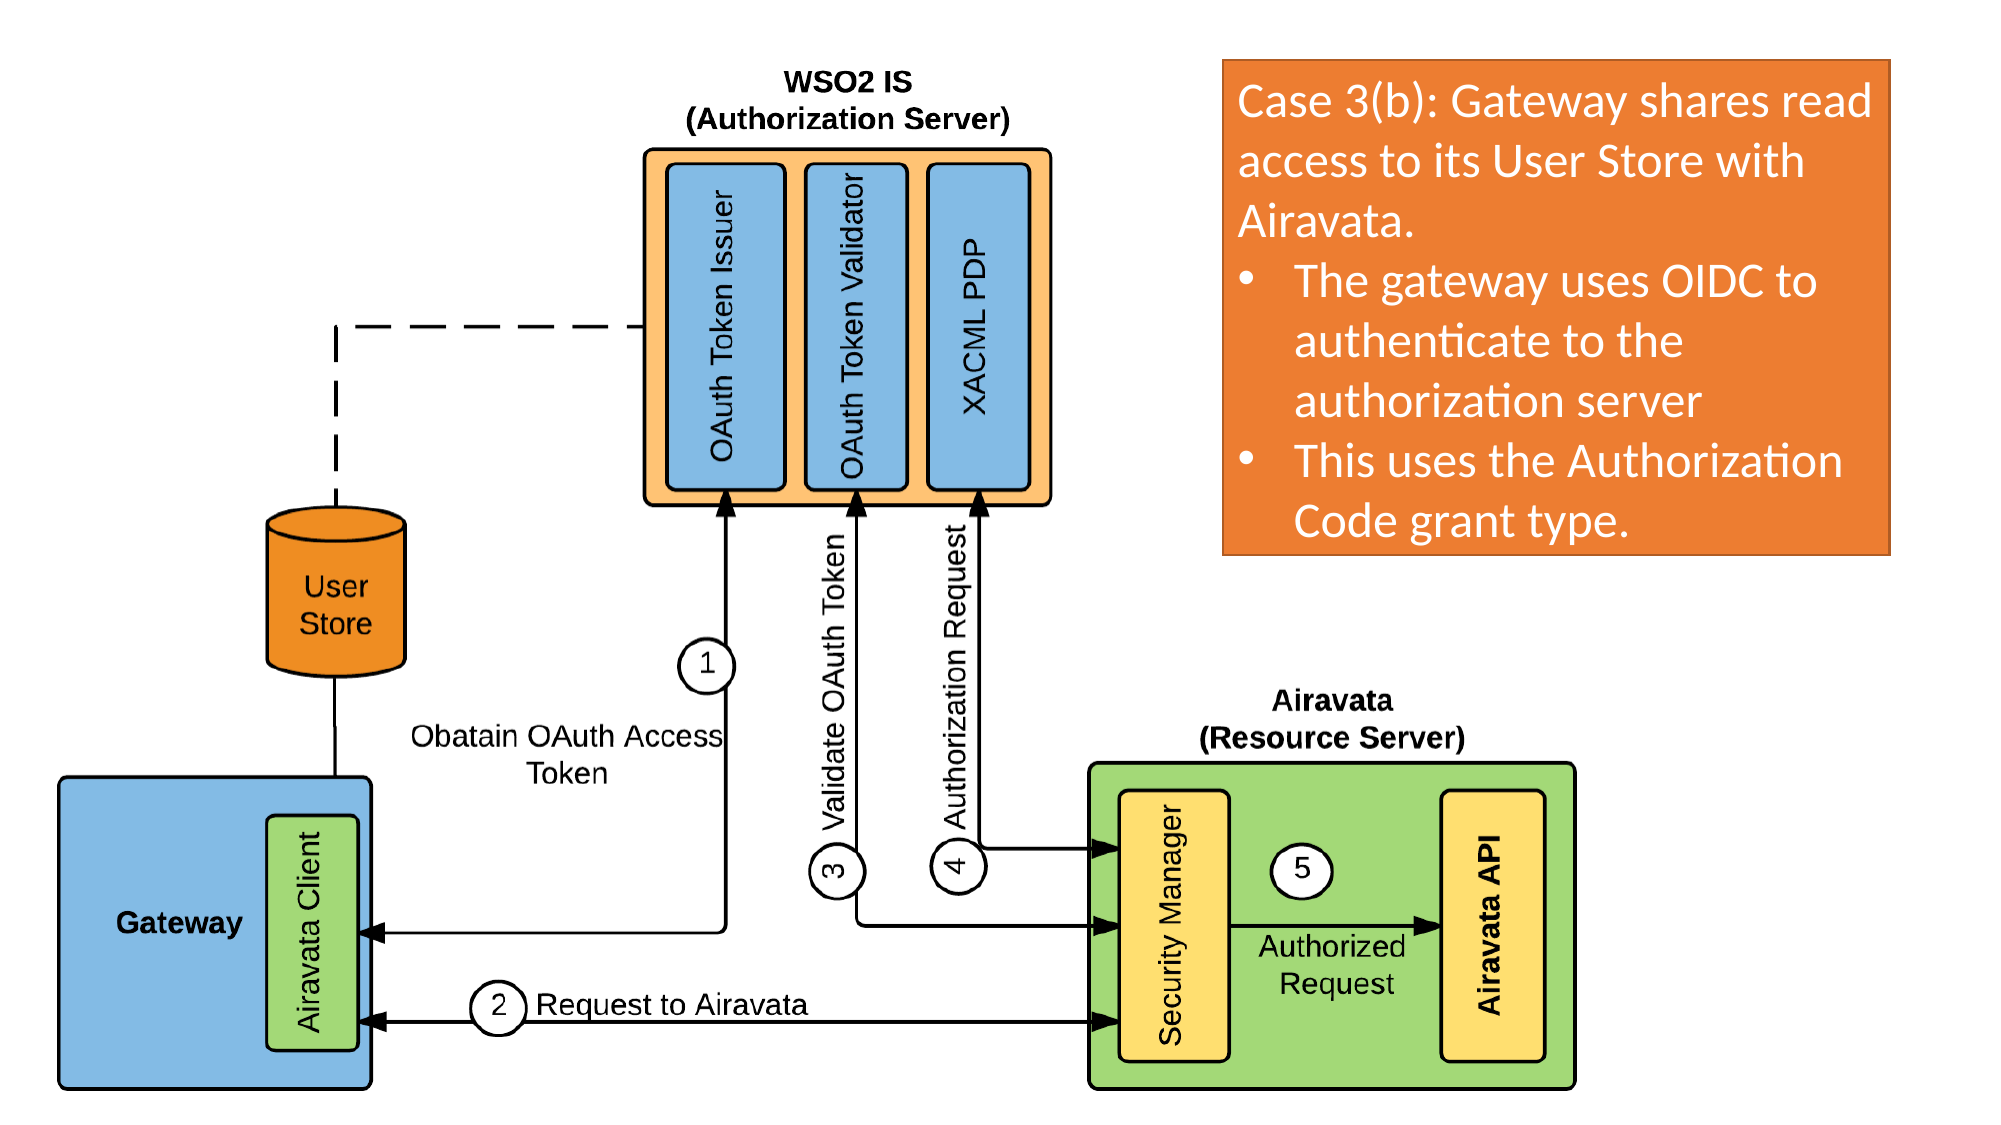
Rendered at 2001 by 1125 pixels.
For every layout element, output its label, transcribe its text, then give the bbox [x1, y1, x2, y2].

picture [49, 60, 1584, 1094]
text_box Case 3(b): Gateway shares read access to its User Store with Airavata. The gateway uses OIDC to authenticate to the authorization server This uses the Authorization Code grant type. [1222, 59, 1891, 556]
